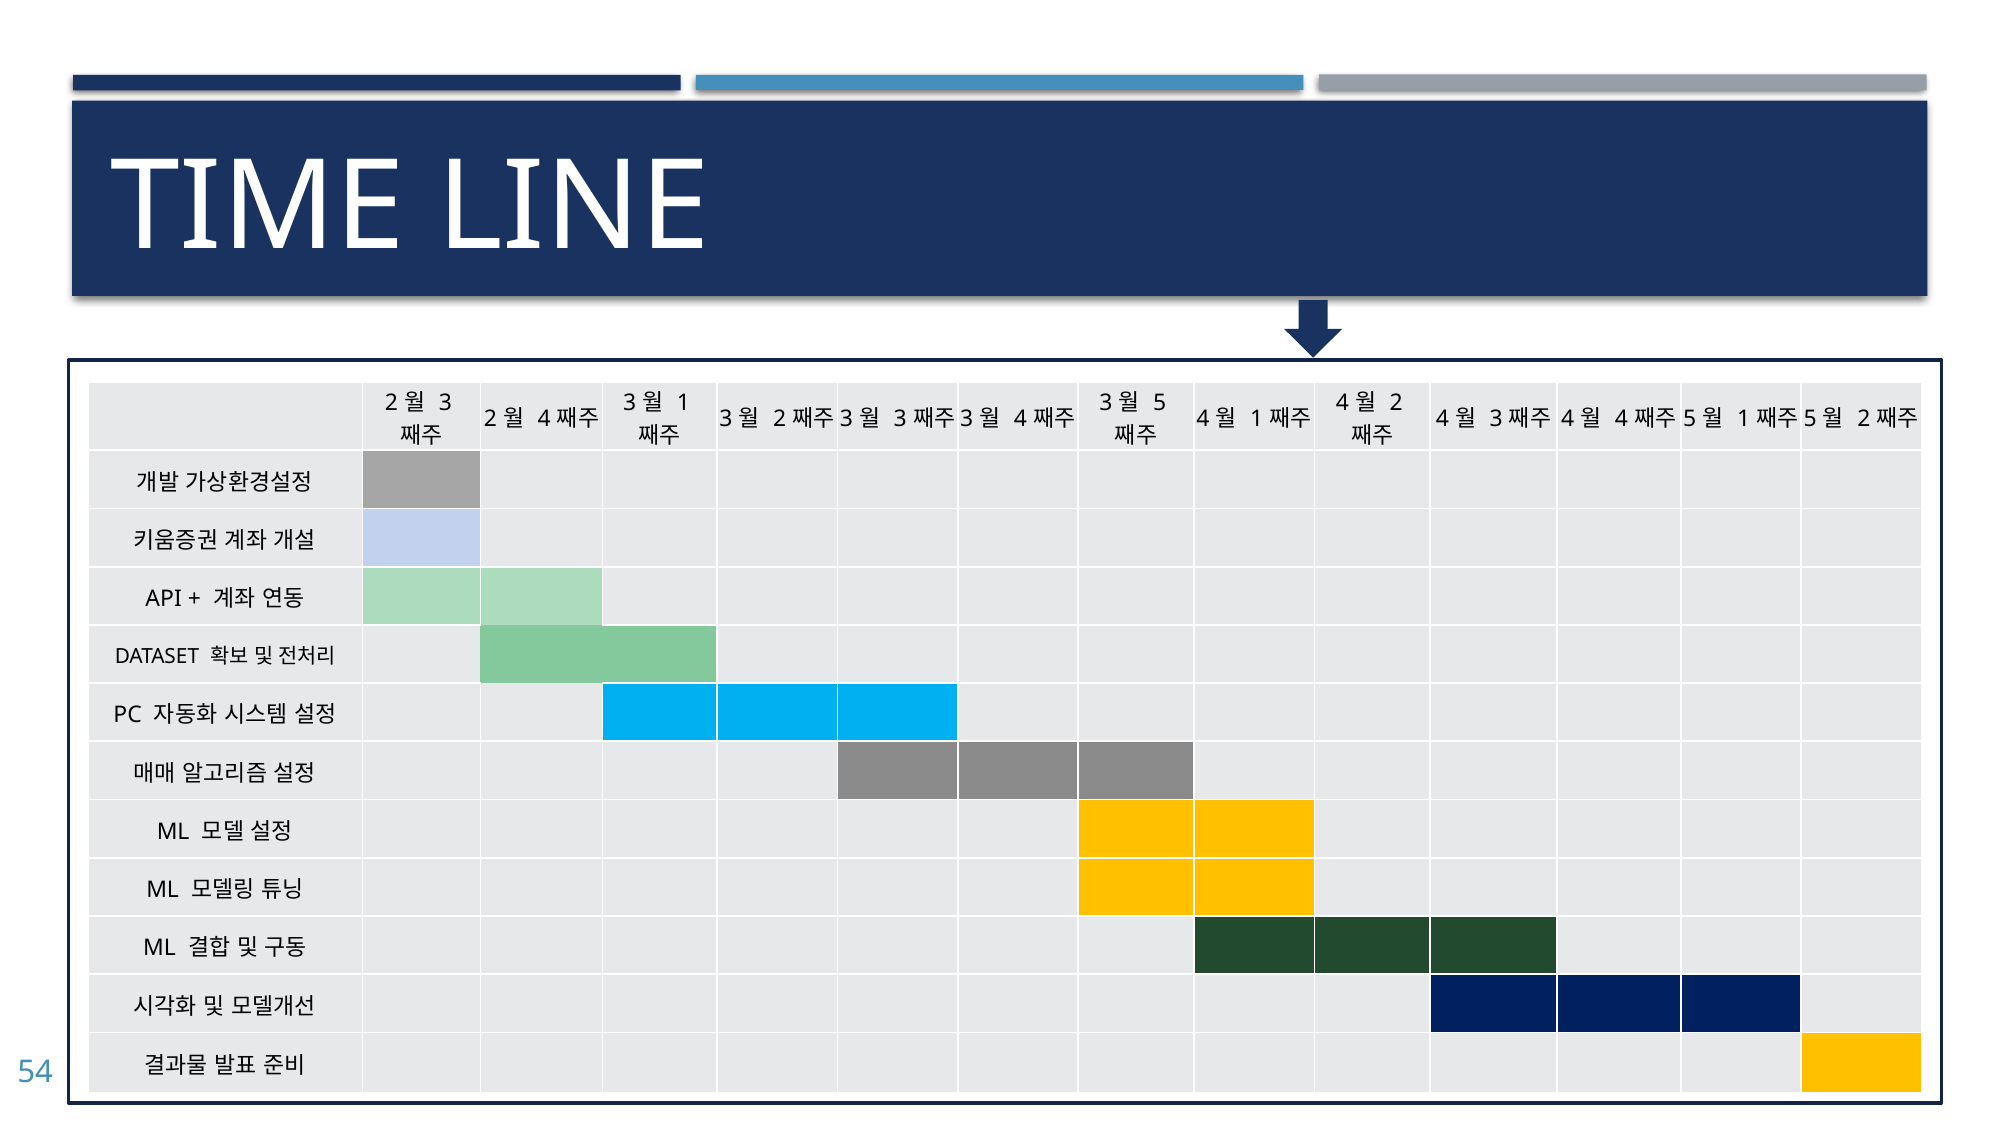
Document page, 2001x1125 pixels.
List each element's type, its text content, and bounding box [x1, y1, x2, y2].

slide_number 54 [0, 1042, 69, 1103]
text_box [67, 358, 1943, 1105]
text_box [1282, 298, 1344, 359]
title TIME LINE [95, 115, 1905, 282]
